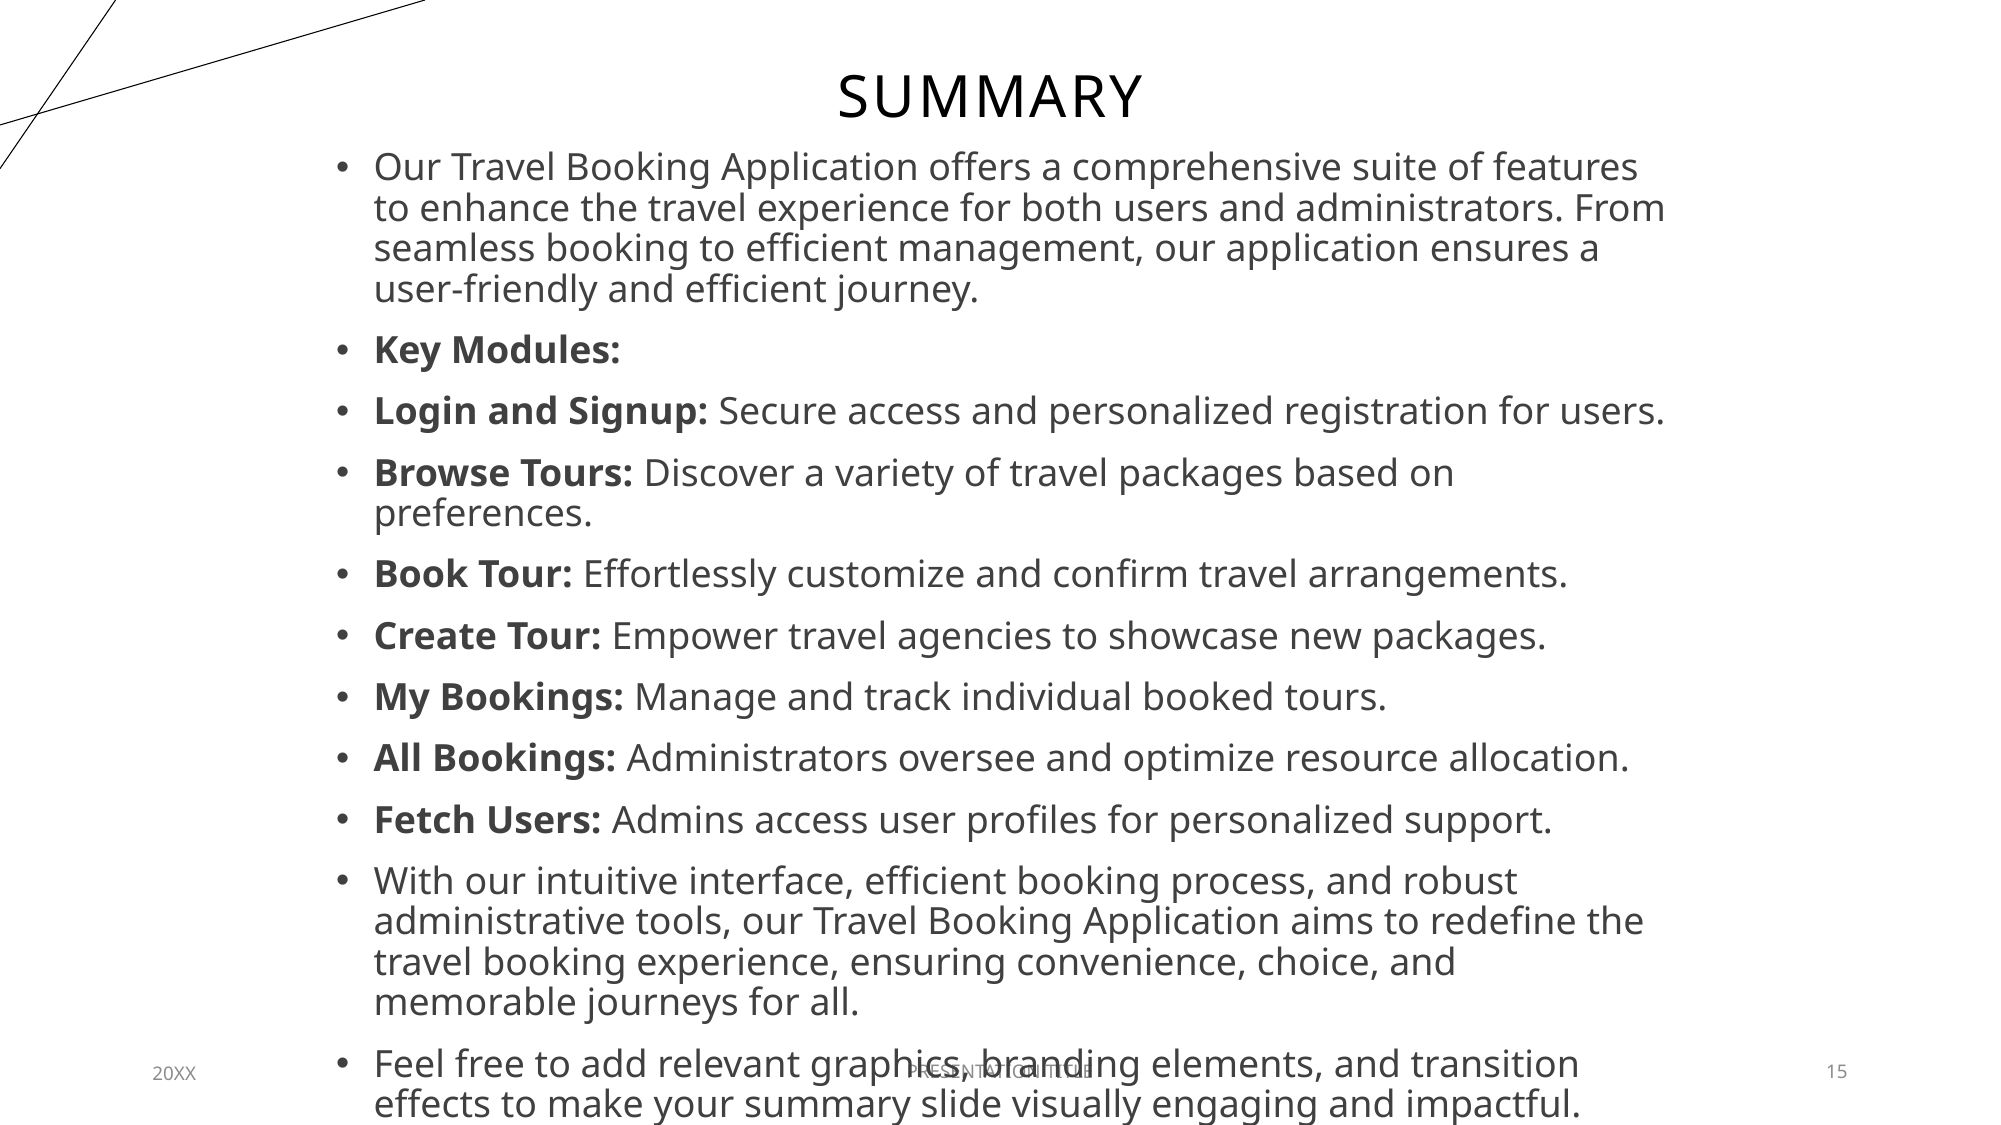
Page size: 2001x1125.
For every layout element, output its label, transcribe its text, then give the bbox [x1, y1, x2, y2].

text_box Our Travel Booking Application offers a comprehensive suite of features to enhance the travel experience for both users and administrators. From seamless booking to efficient management, our application ensures a user-friendly and efficient journey. Key Modules: Login and Signup: Secure access and personalized registration for users. Browse Tours: Discover a variety of travel packages based on preferences. Book Tour: Effortlessly customize and confirm travel arrangements. Create Tour: Empower travel agencies to showcase new packages. My Bookings: Manage and track individual booked tours. All Bookings: Administrators oversee and optimize resource allocation. Fetch Users: Admins access user profiles for personalized support. With our intuitive interface, efficient booking process, and robust administrative tools, our Travel Booking Application aims to redefine the travel booking experience, ensuring convenience, choice, and memorable journeys for all. Feel free to add relevant graphics, branding elements, and transition effects to make your summary slide visually engaging and impactful. [321, 141, 1683, 339]
title SUMMARY [570, 0, 1410, 141]
slide_number 15 [1412, 1042, 1863, 1103]
footer PRESENTATION TITLE [662, 1042, 1338, 1103]
slide_number 20XX [137, 1042, 588, 1103]
